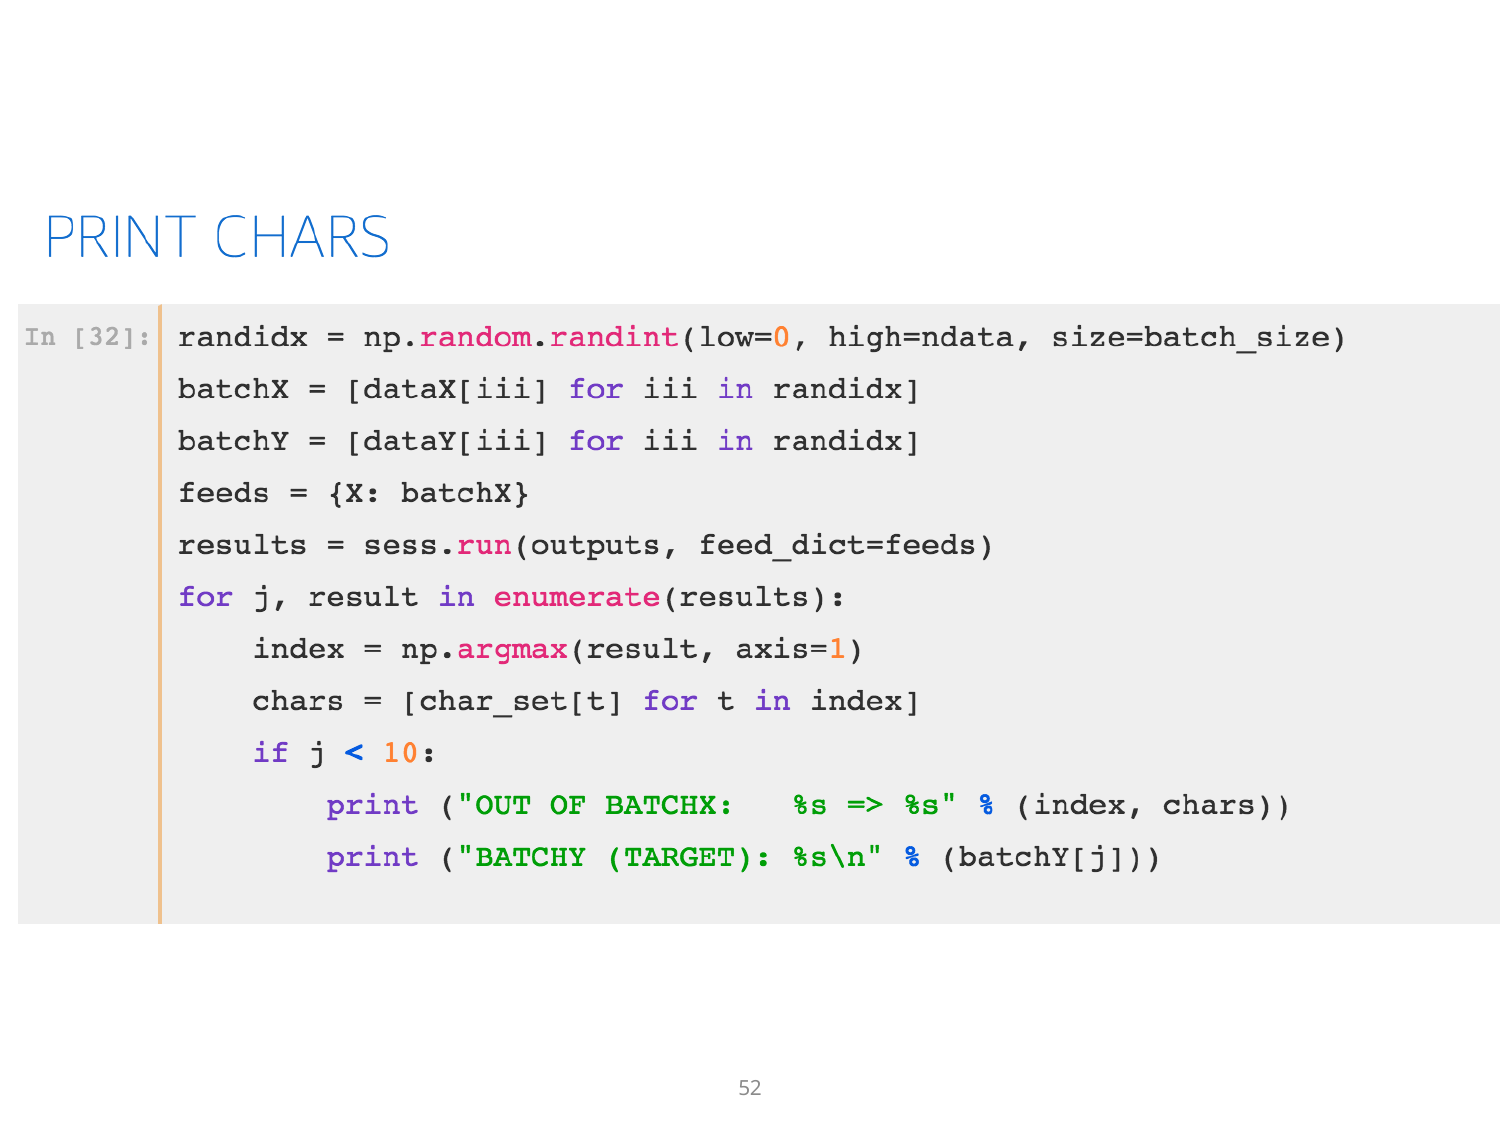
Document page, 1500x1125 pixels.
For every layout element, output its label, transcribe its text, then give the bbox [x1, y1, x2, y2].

slide_number 52 [575, 1058, 925, 1119]
picture [0, 192, 1500, 933]
